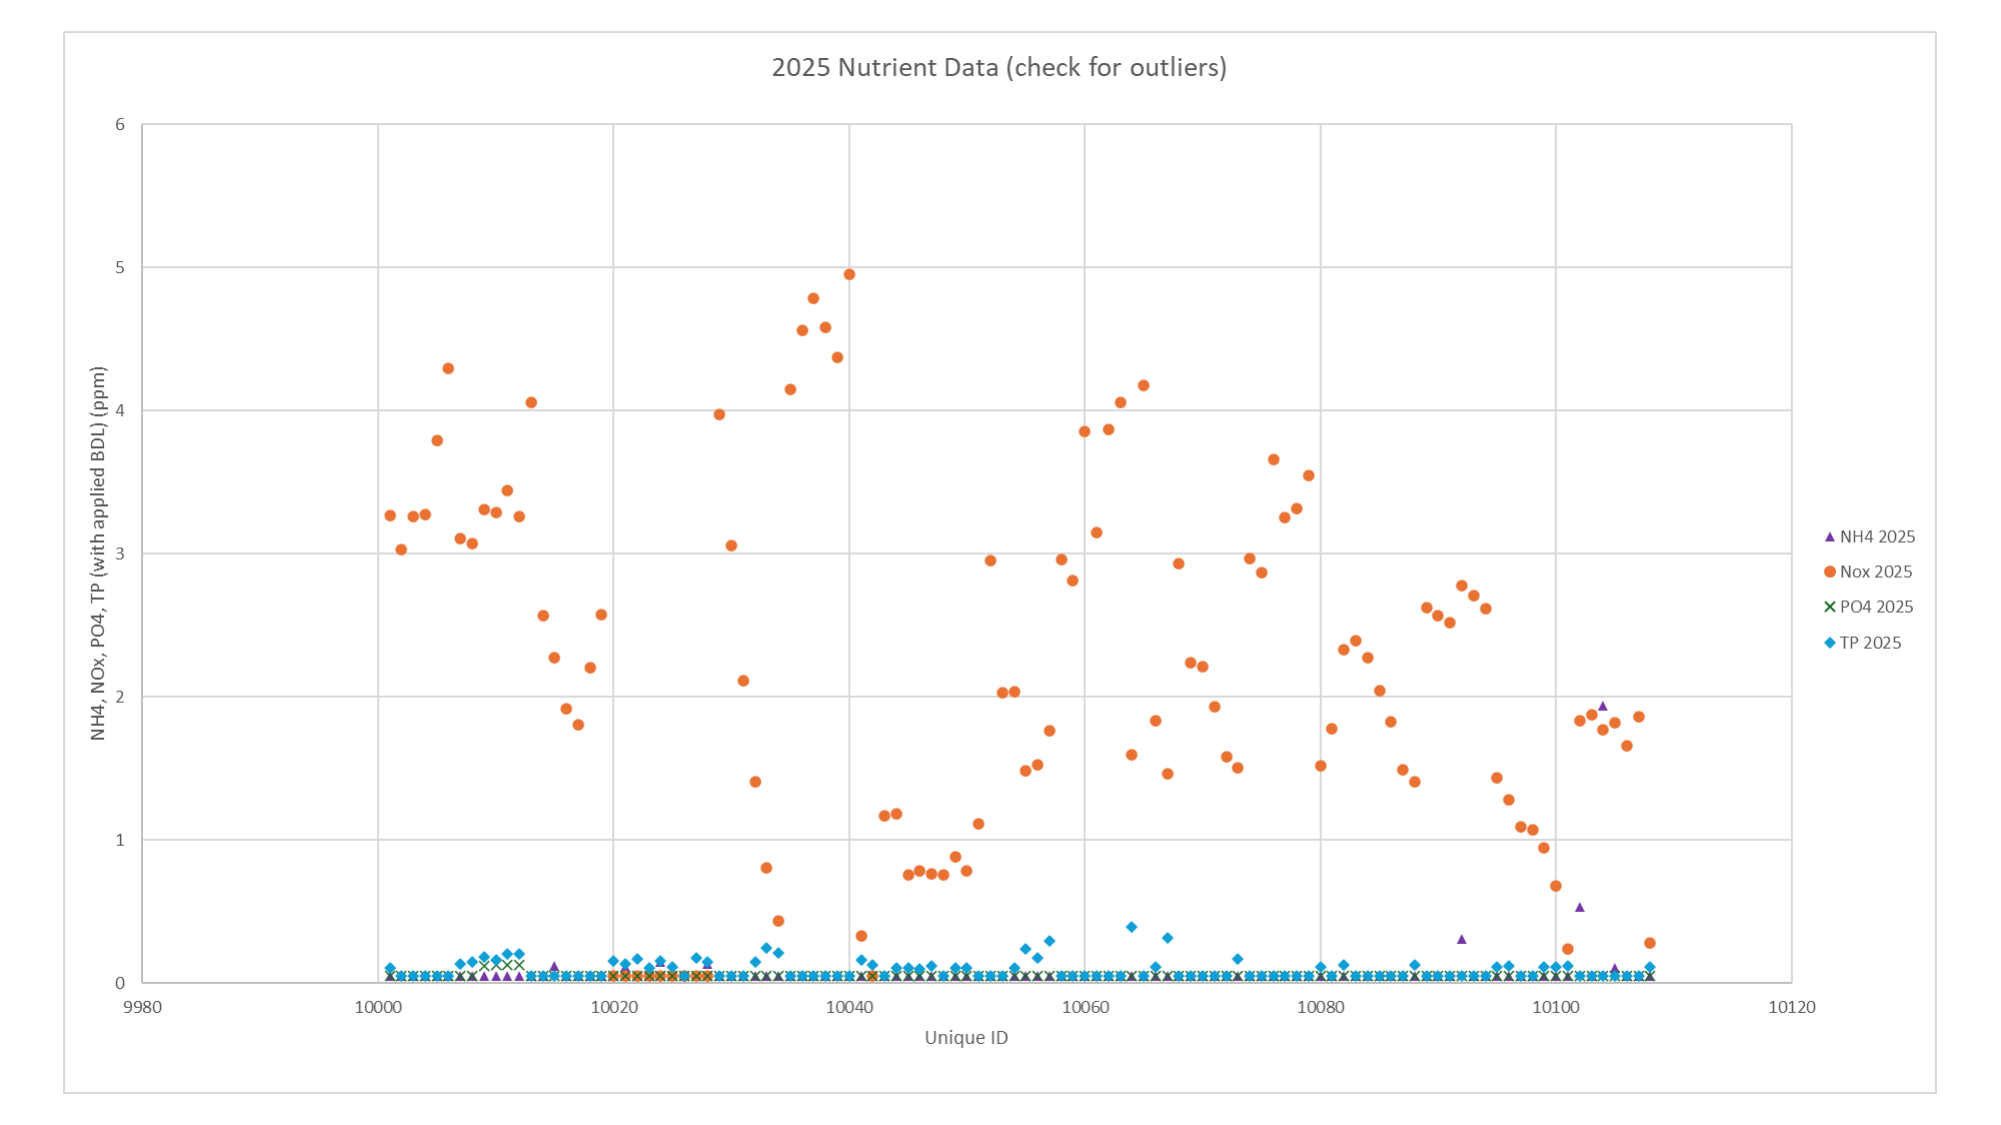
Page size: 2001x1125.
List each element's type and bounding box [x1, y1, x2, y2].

picture [63, 31, 1937, 1094]
